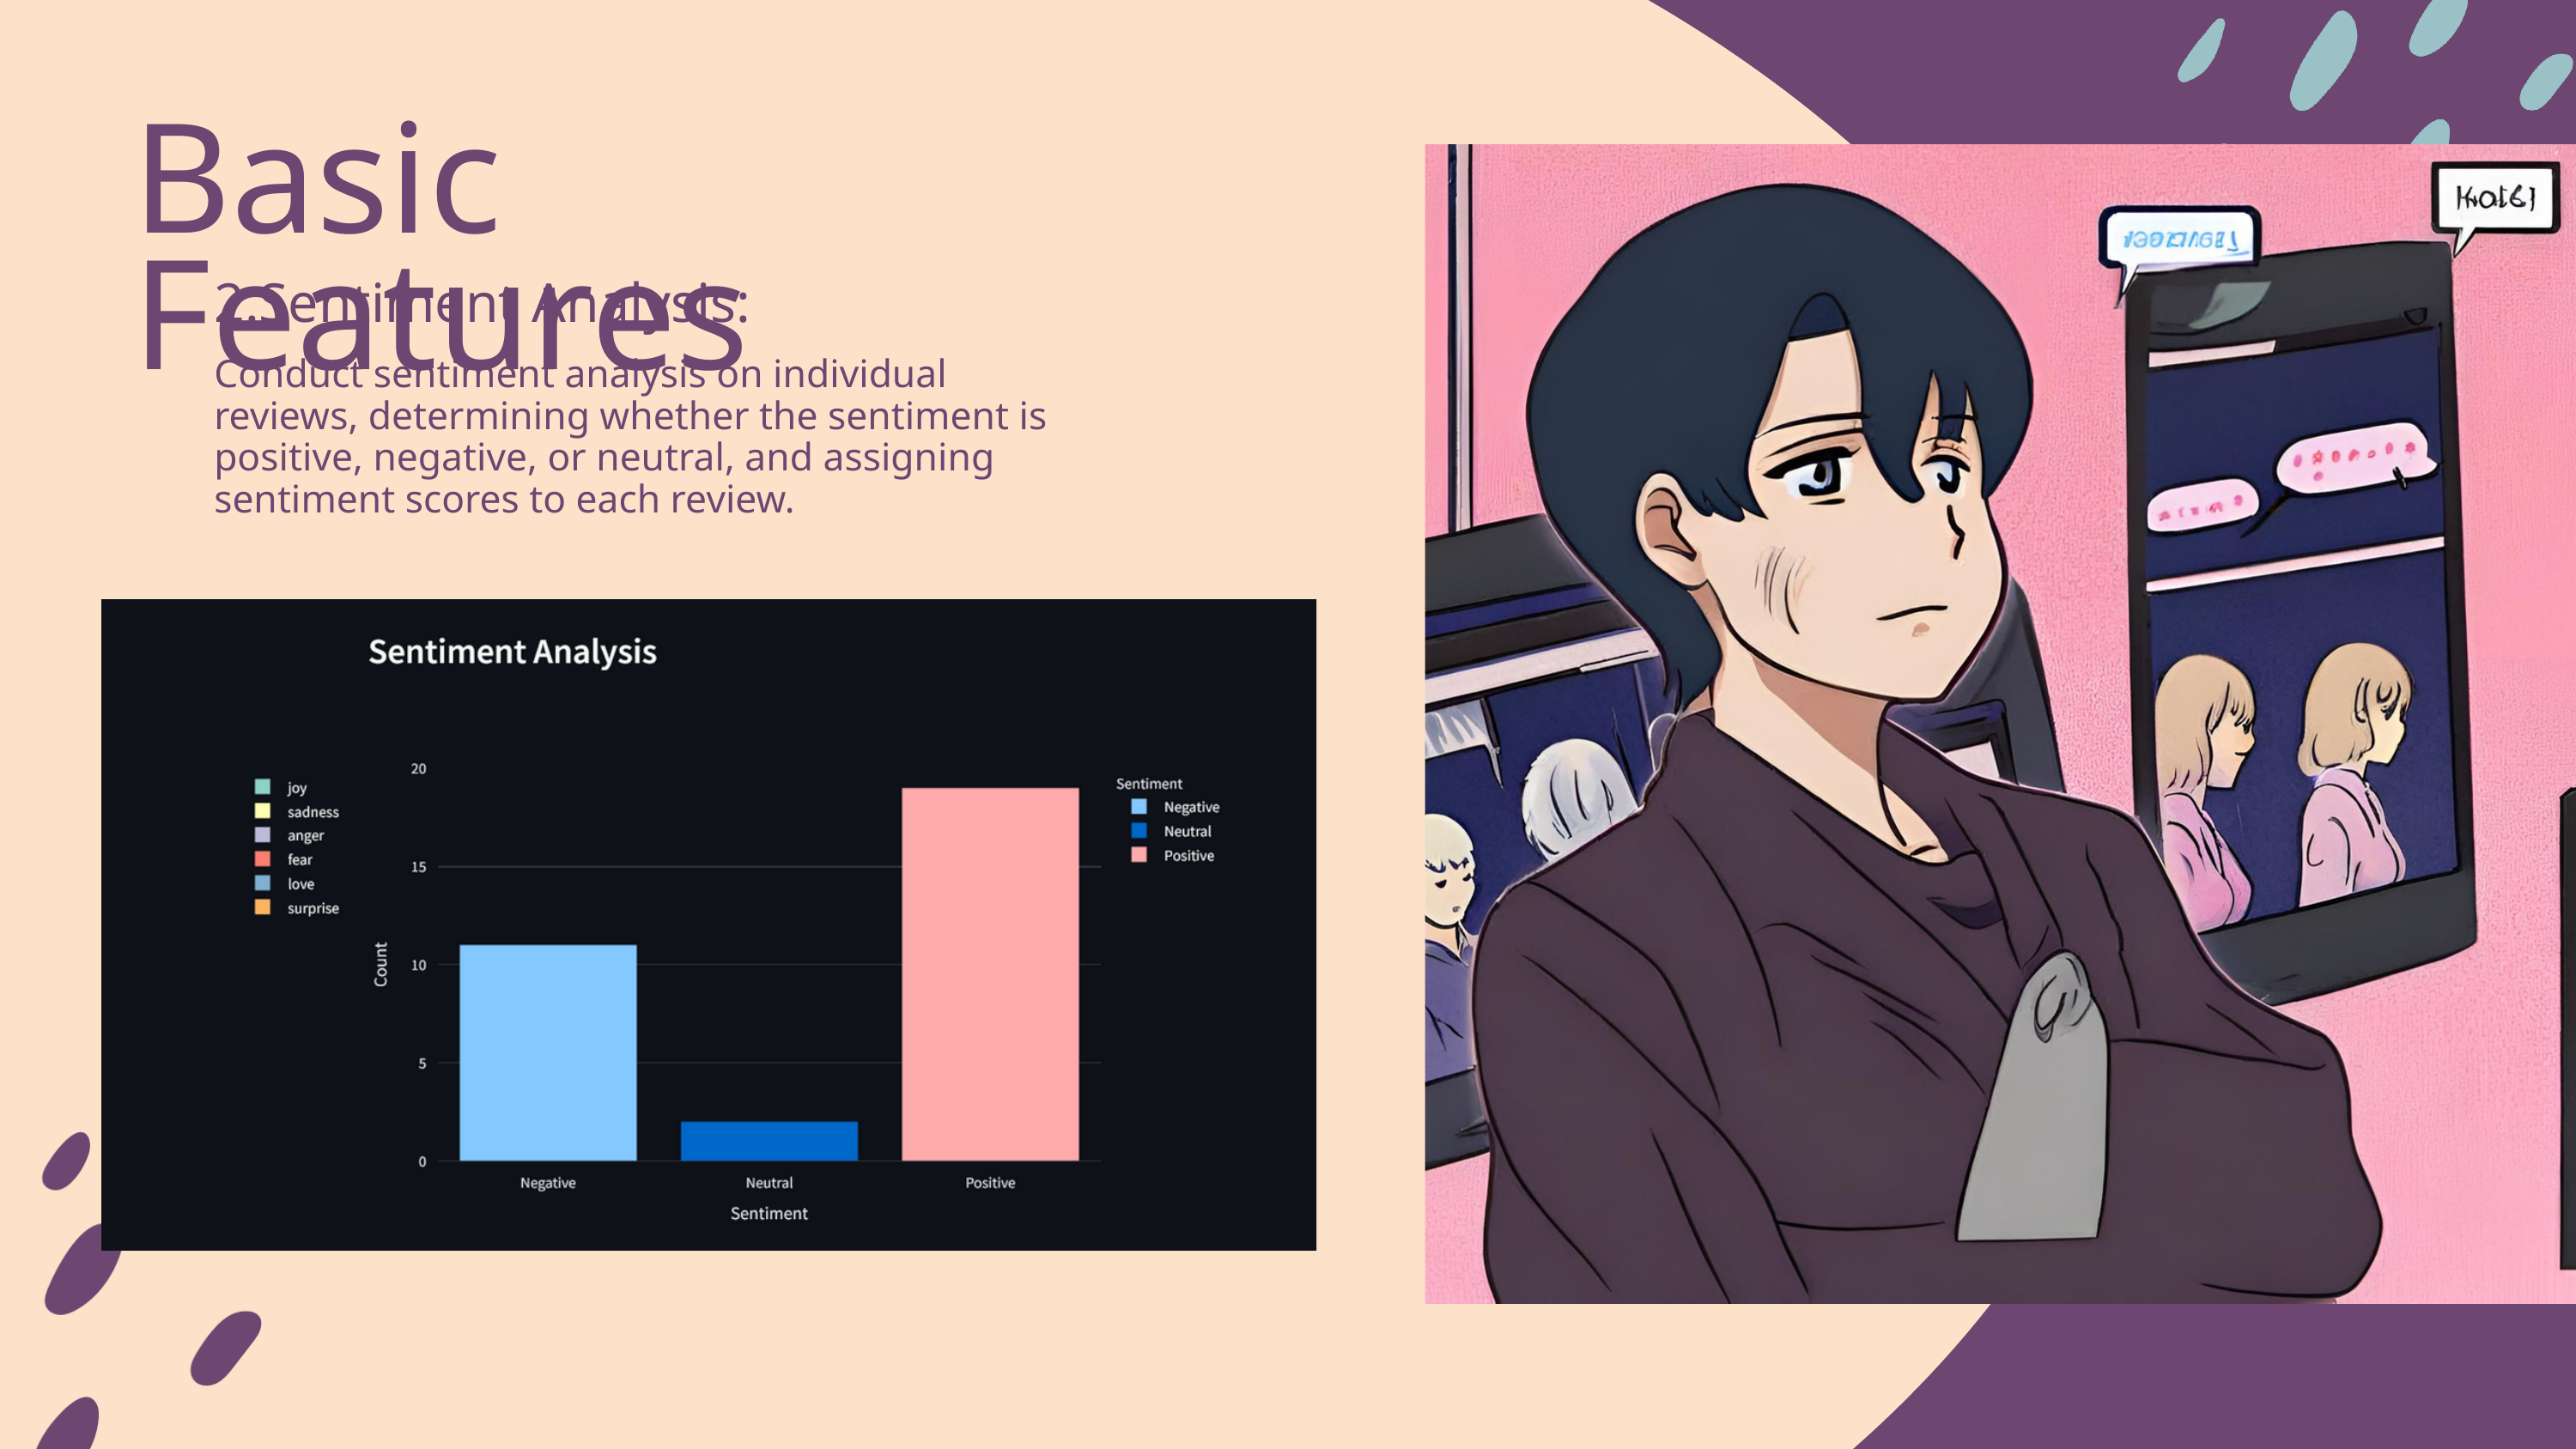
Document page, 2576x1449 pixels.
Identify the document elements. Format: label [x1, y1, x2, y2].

text_box [0, 0, 2175, 1449]
text_box [2181, 144, 2576, 1304]
text_box [2181, 0, 2576, 144]
